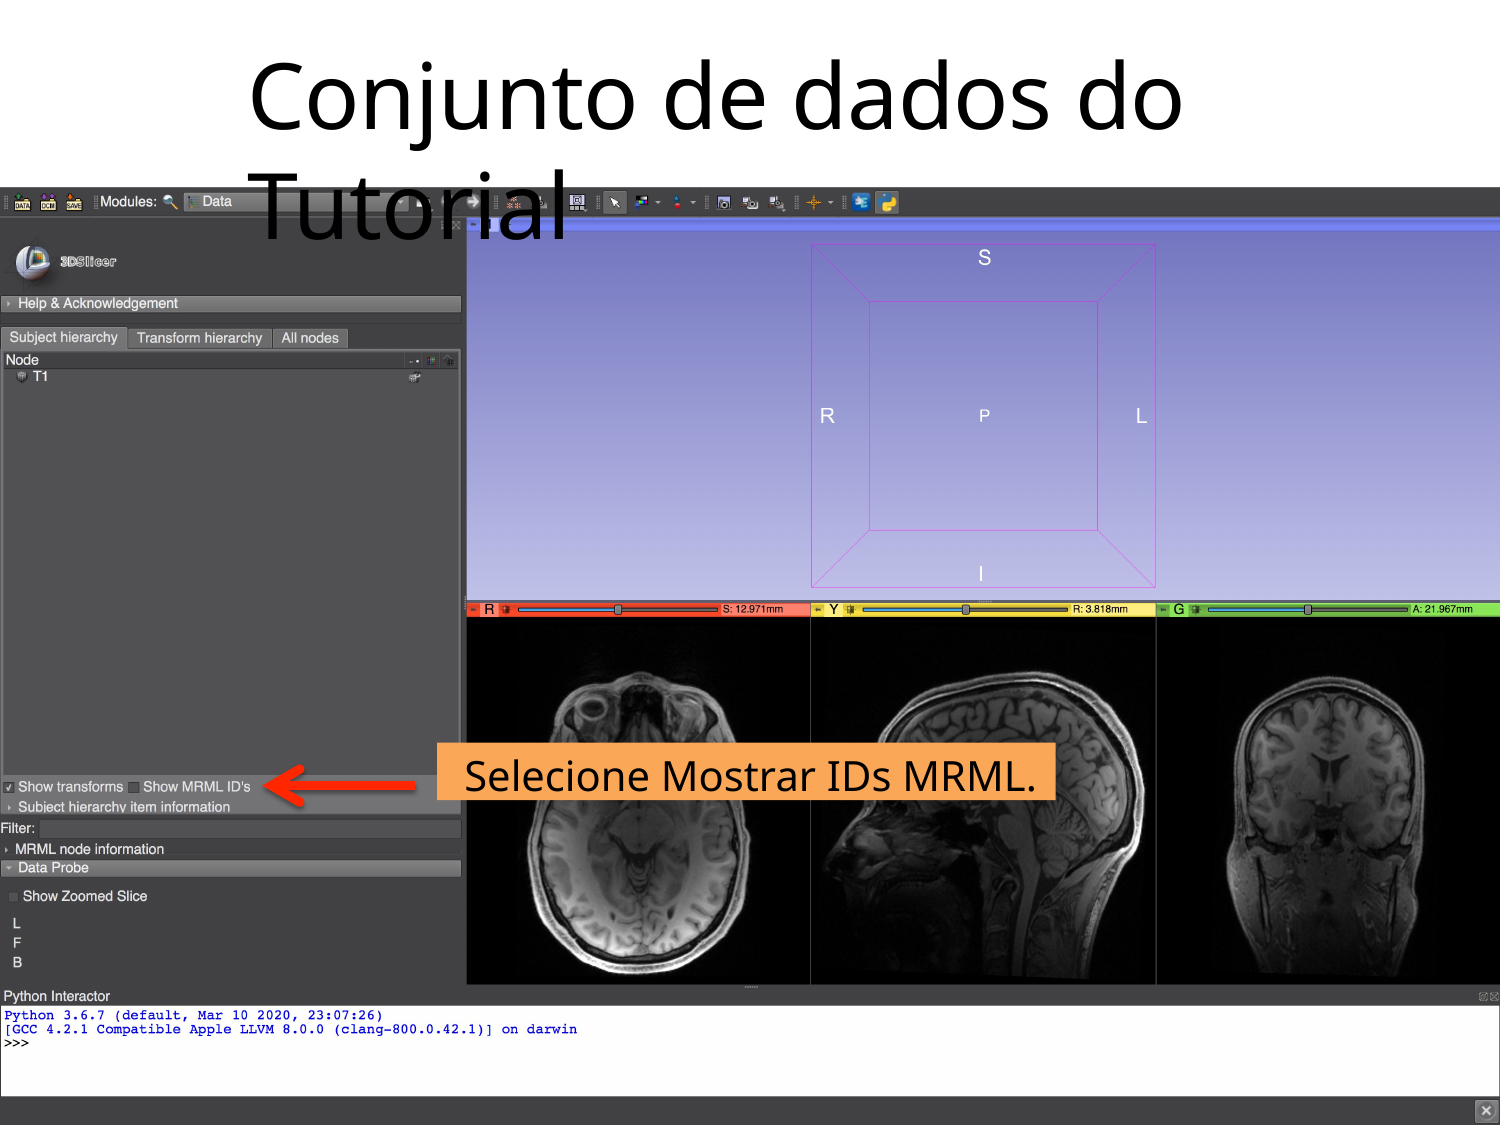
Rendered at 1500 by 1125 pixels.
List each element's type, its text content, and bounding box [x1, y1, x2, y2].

title Conjunto de dados do Tutorial [0, 0, 1438, 186]
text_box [217, 744, 424, 835]
picture [0, 187, 1500, 1125]
